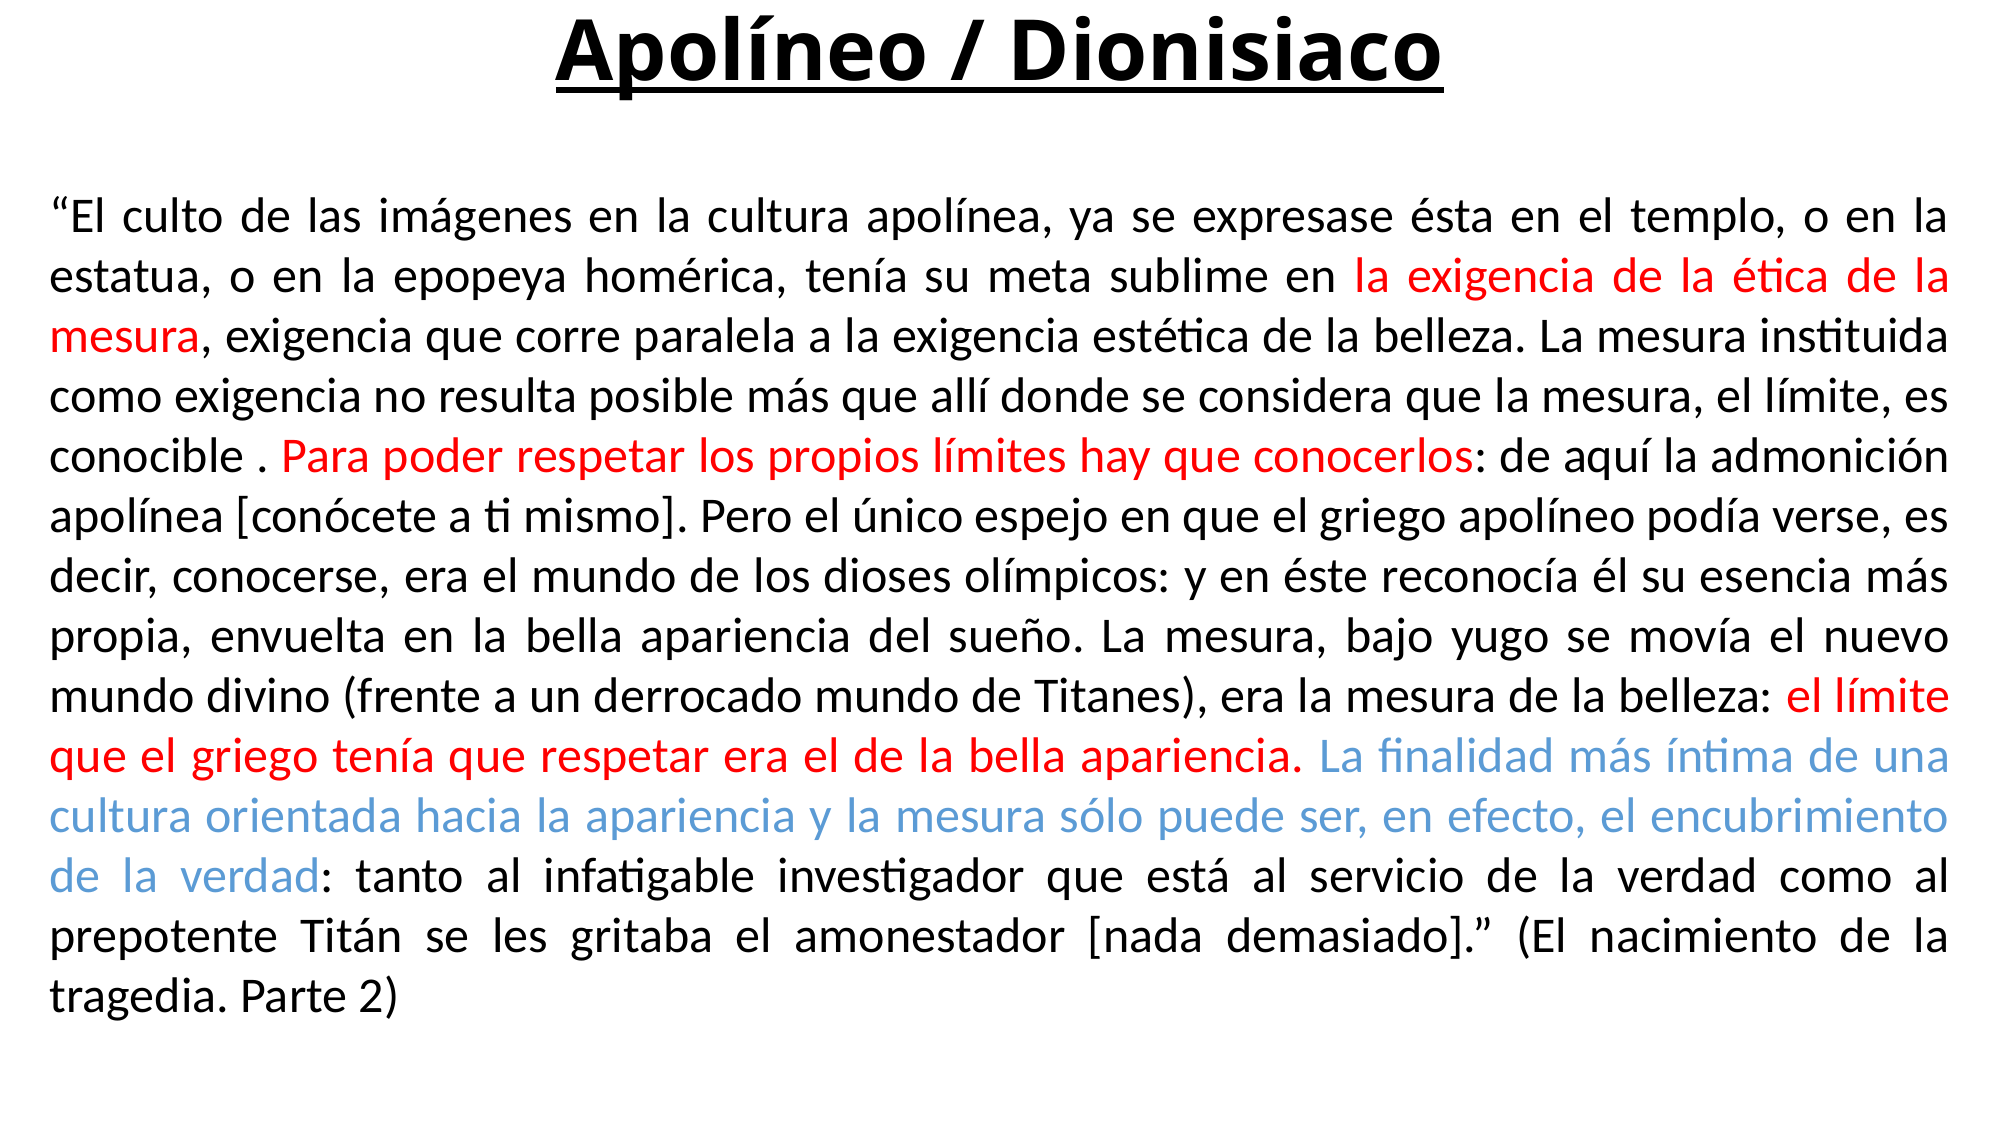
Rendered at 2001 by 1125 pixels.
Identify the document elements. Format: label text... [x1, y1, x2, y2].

text_box “El culto de las imágenes en la cultura apolínea, ya se expresase ésta en el templo, o en la estatua, o en la epopeya homérica, tenía su meta sublime en la exigencia de la ética de la mesura, exigencia que corre paralela a la exigencia estética de la belleza. La mesura instituida como exigencia no resulta posible más que allí donde se considera que la mesura, el límite, es conocible . Para poder respetar los propios límites hay que conocerlos: de aquí la admonición apolínea [conócete a ti mismo]. Pero el único espejo en que el griego apolíneo podía verse, es decir, conocerse, era el mundo de los dioses olímpicos: y en éste reconocía él su esencia más propia, envuelta en la bella apariencia del sueño. La mesura, bajo yugo se movía el nuevo mundo divino (frente a un derrocado mundo de Titanes), era la mesura de la belleza: el límite que el griego tenía que respetar era el de la bella apariencia. La finalidad más íntima de una cultura orientada hacia la apariencia y la mesura sólo puede ser, en efecto, el encubrimiento de la verdad: tanto al infatigable investigador que está al servicio de la verdad como al prepotente Titán se les gritaba el amonestador [nada demasiado].” (El nacimiento de la tragedia. Parte 2) [34, 174, 1966, 1125]
title Apolíneo / Dionisiaco [0, 0, 2000, 107]
